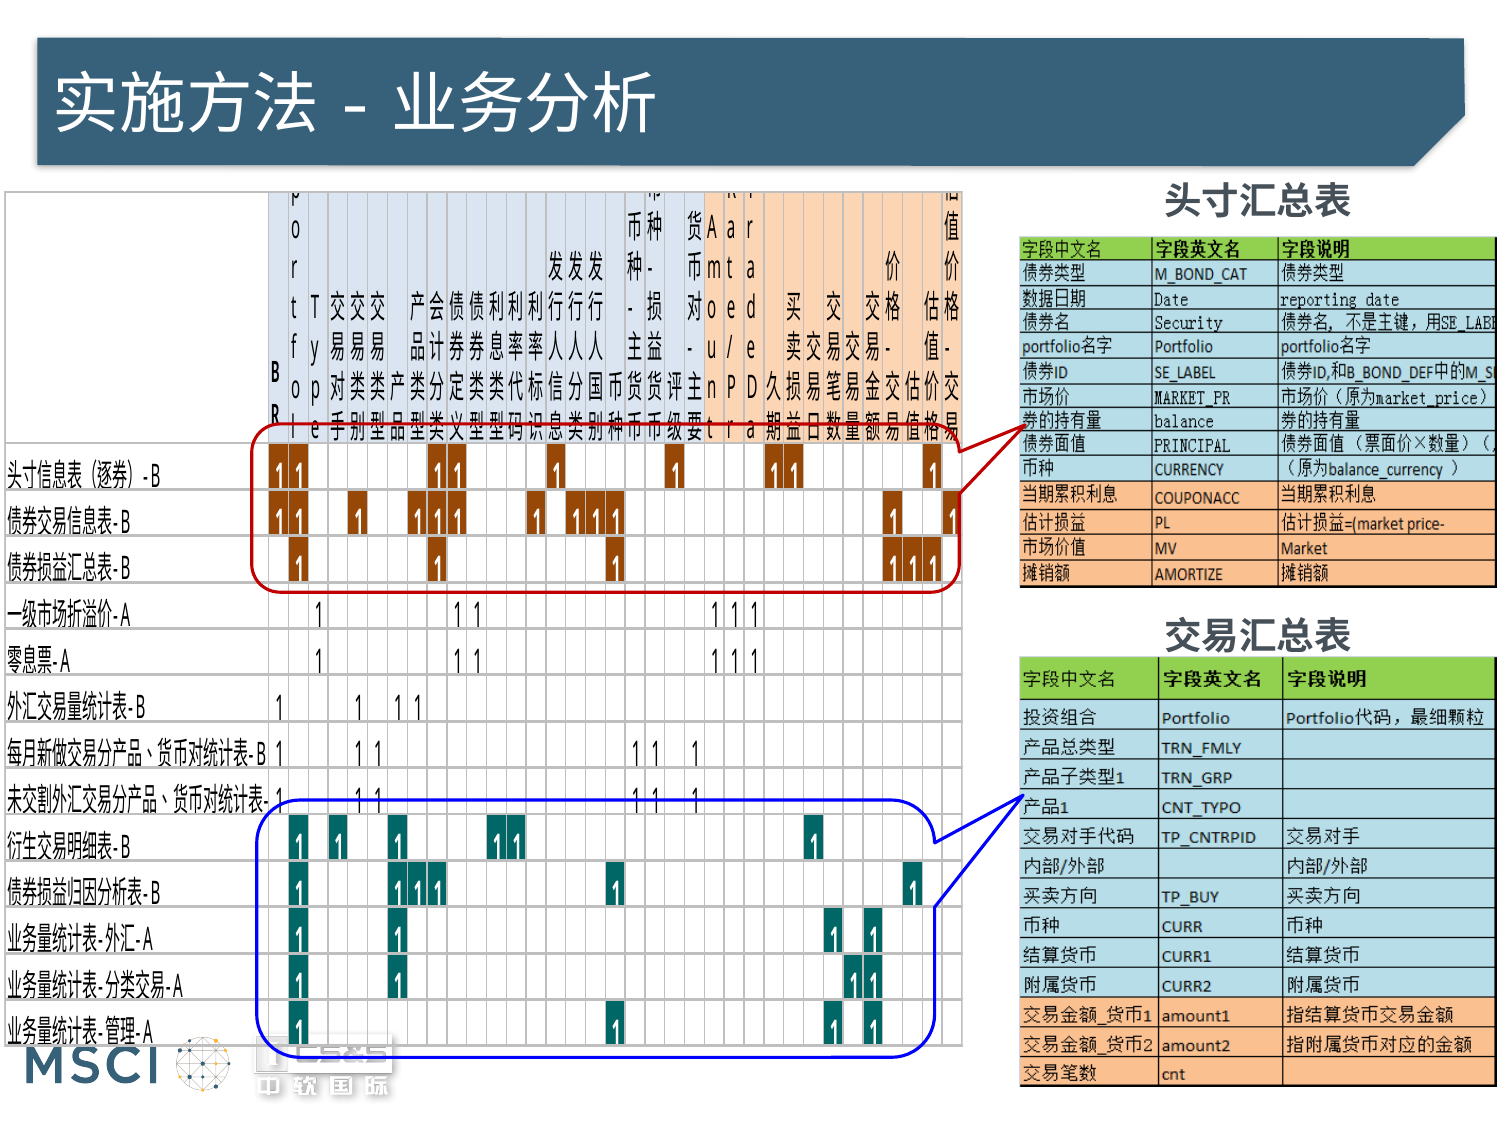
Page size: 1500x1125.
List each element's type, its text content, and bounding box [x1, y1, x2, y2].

text_box 头寸汇总表 [1149, 169, 1367, 229]
text_box [967, 797, 1014, 870]
picture [0, 190, 963, 1110]
picture [1019, 656, 1498, 1088]
title 实施方法-业务分析 [37, 37, 1464, 165]
picture [1019, 236, 1497, 589]
text_box [967, 427, 1014, 489]
text_box 交易汇总表 [1149, 604, 1367, 655]
